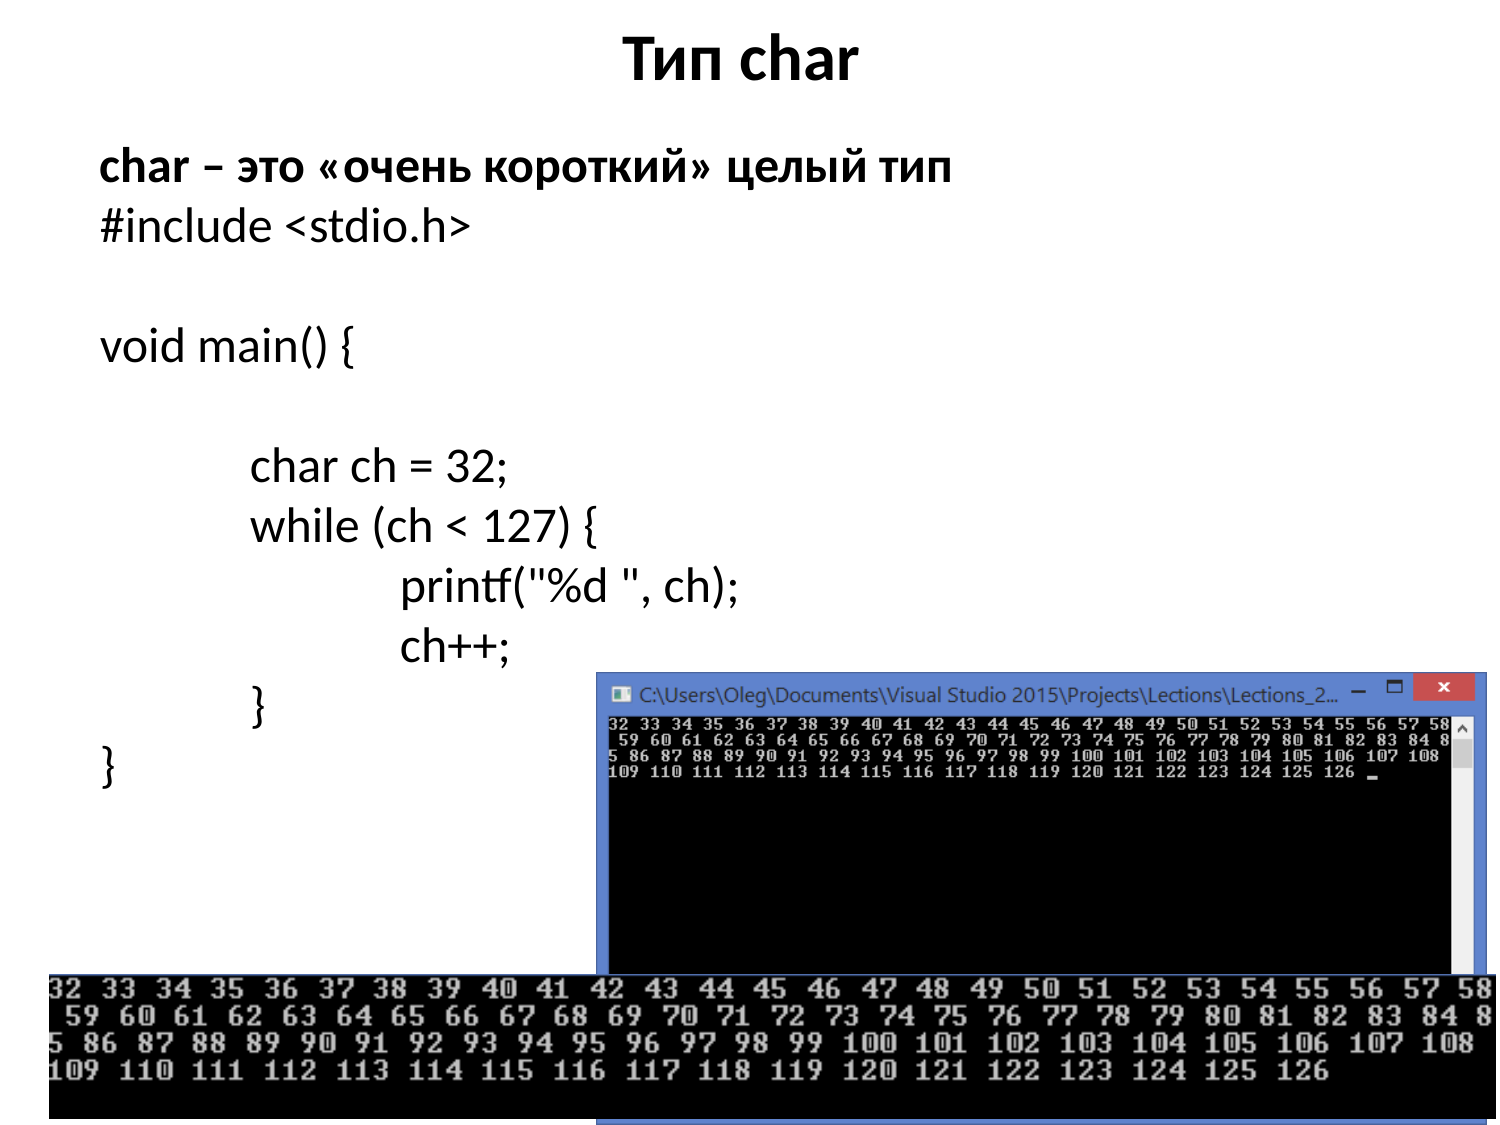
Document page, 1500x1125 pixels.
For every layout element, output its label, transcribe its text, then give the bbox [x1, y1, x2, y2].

text_box char – это «очень короткий» целый тип #include <stdio.h> void main() { char ch = 32; while (ch < 127) { printf("%d ", ch); ch++; } } [85, 125, 1432, 801]
title Тип char [0, 19, 1483, 88]
picture [49, 672, 1496, 1125]
